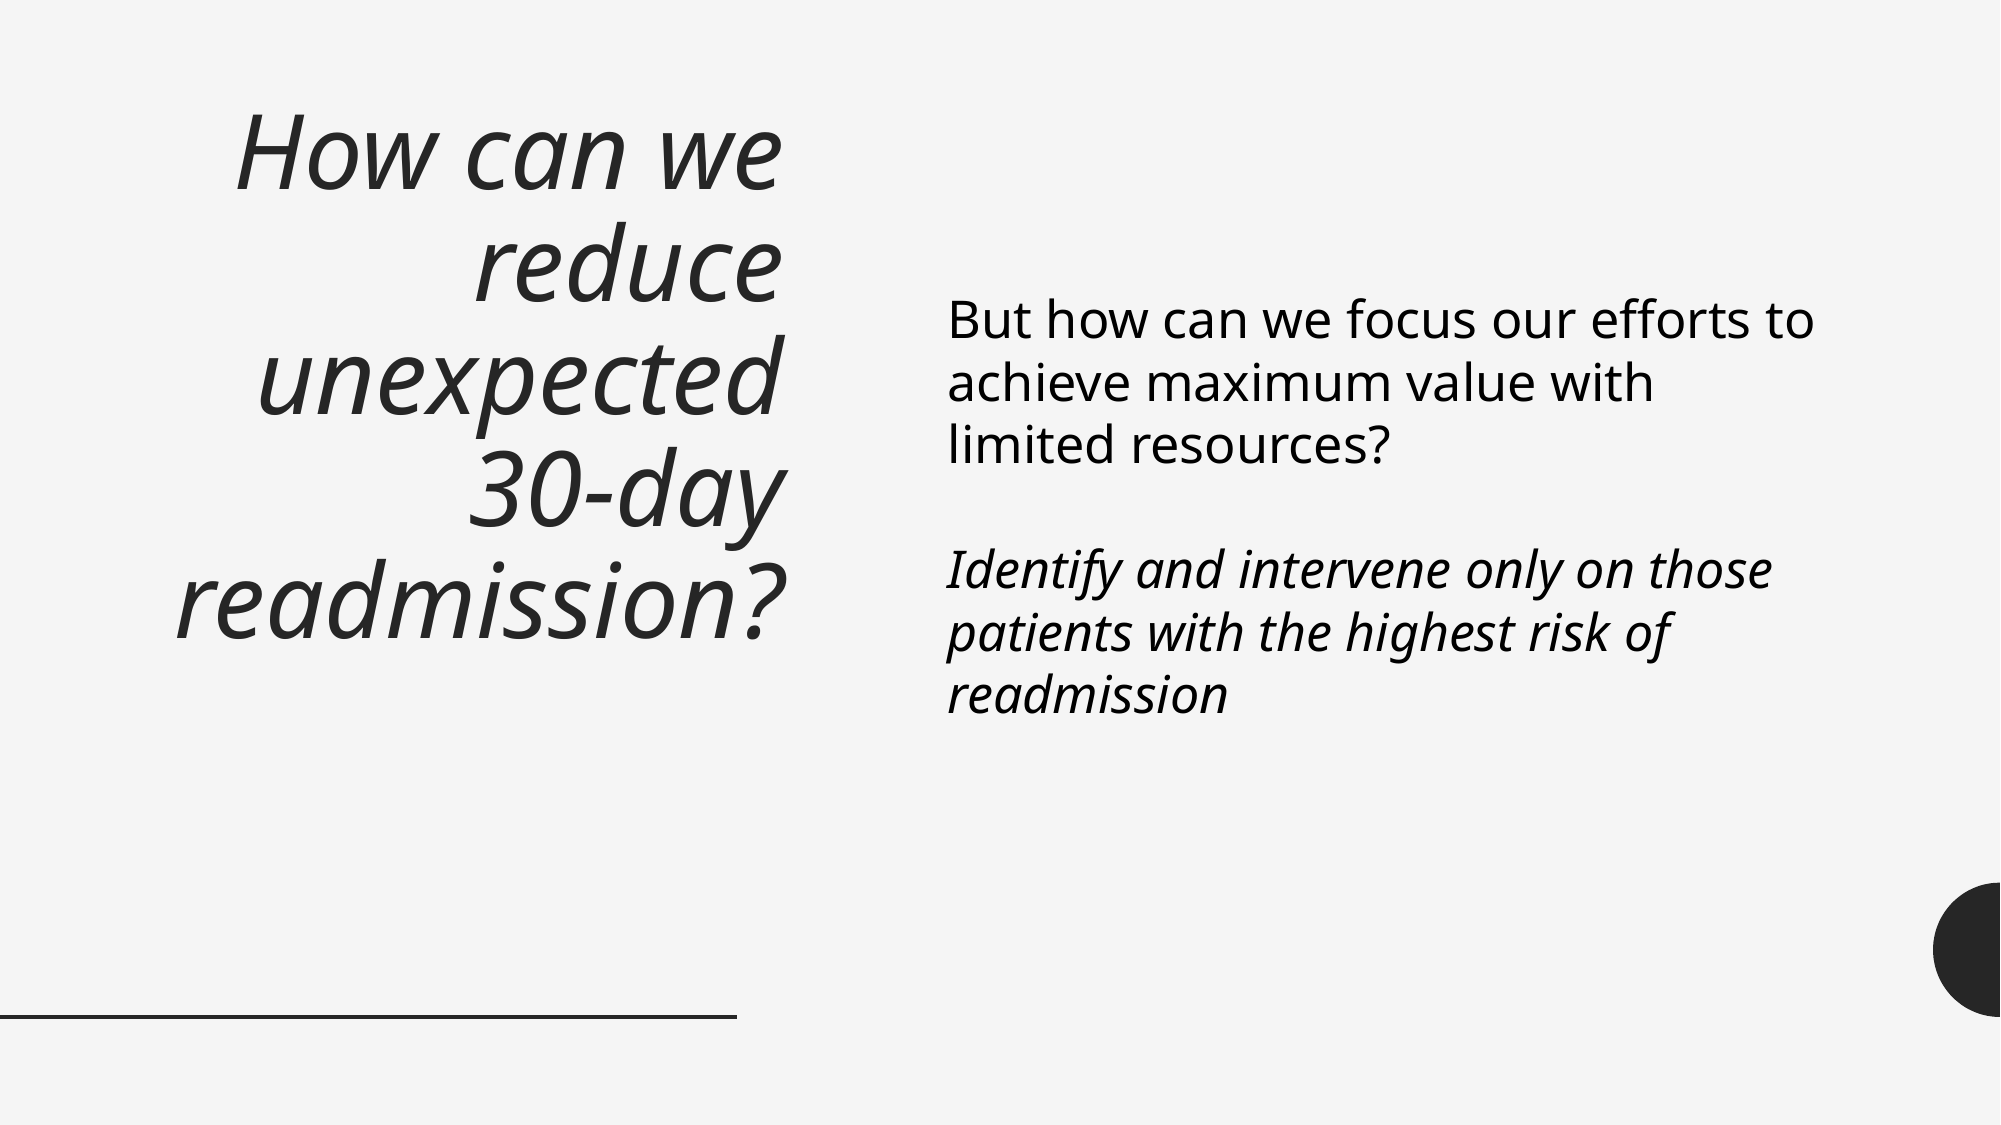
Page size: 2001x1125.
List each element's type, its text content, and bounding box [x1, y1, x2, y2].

text_box But how can we focus our efforts to achieve maximum value with limited resources? Identify and intervene only on those patients with the highest risk of readmission [857, 91, 1832, 732]
title How can we reduce unexpected 30-day readmission? [125, 91, 800, 905]
